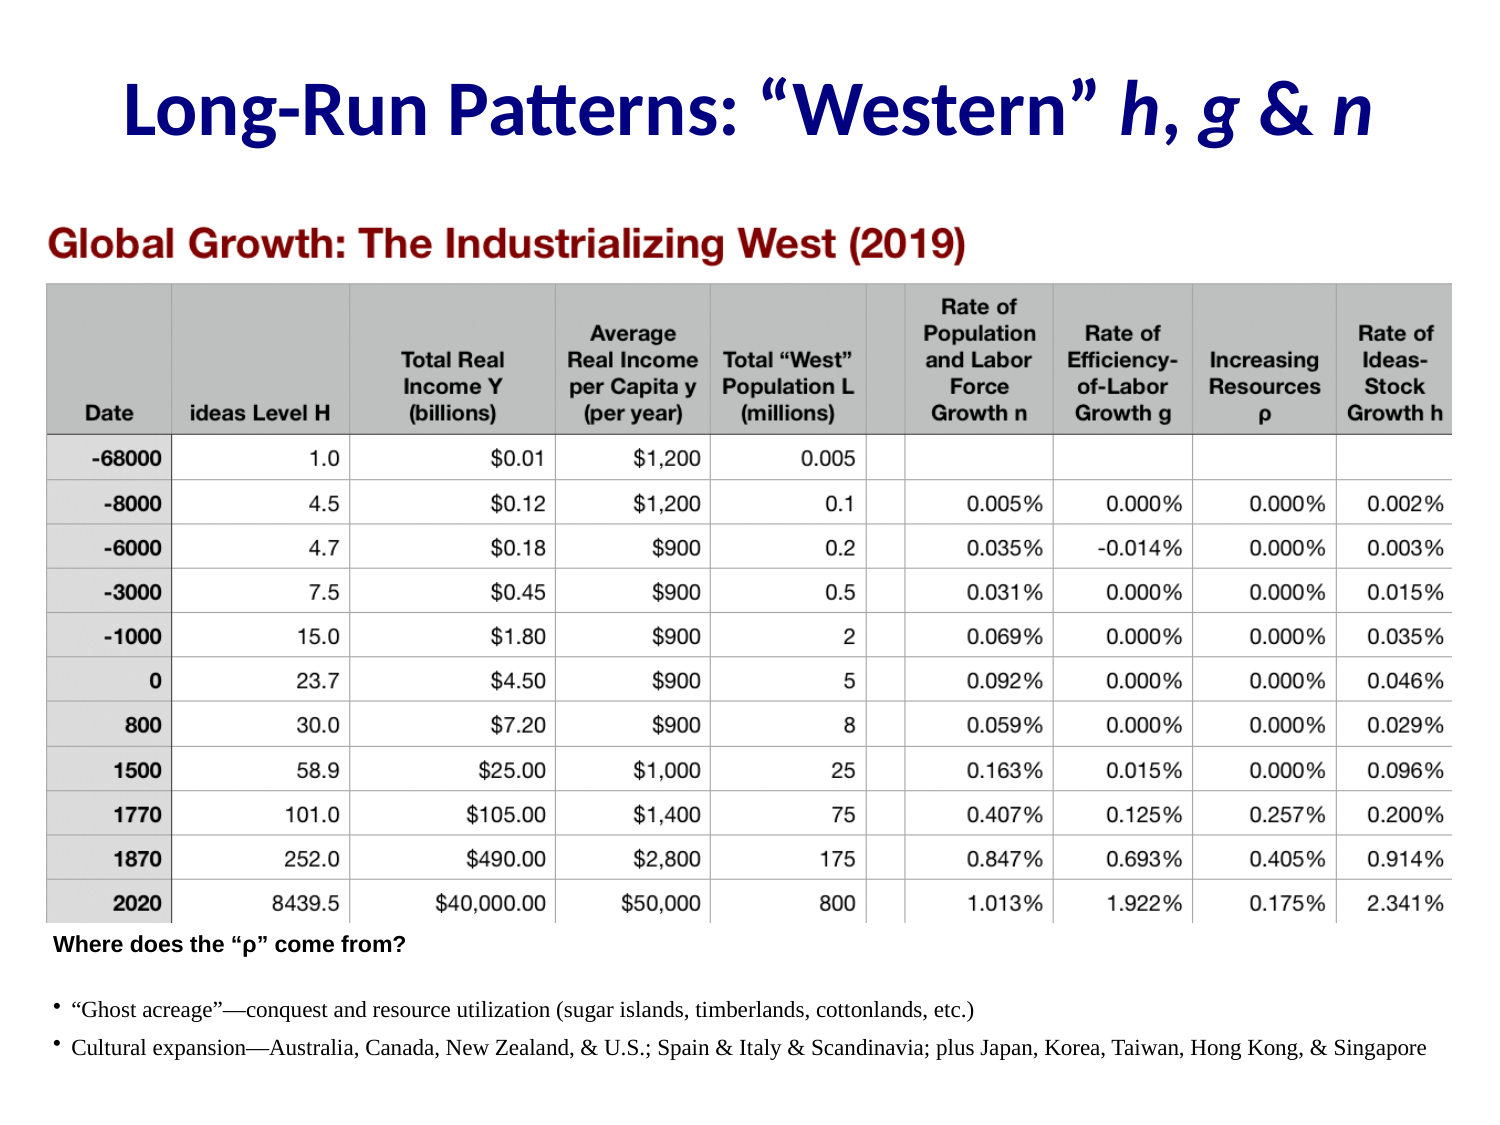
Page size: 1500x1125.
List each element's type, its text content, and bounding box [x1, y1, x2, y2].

list Where does the “ρ” come from? “Ghost acreage”—conquest and resource utilization (sugar islands, timberlands, cottonlands, etc.) Cultural expansion—Australia, Canada, New Zealand, & U.S.; Spain & Italy & Scandinavia; plus Japan, Korea, Taiwan, Hong Kong, & Singapore [44, 921, 1453, 1094]
title Long-Run Patterns: “Western” h, g & n [44, 0, 1453, 209]
picture [45, 208, 1453, 923]
